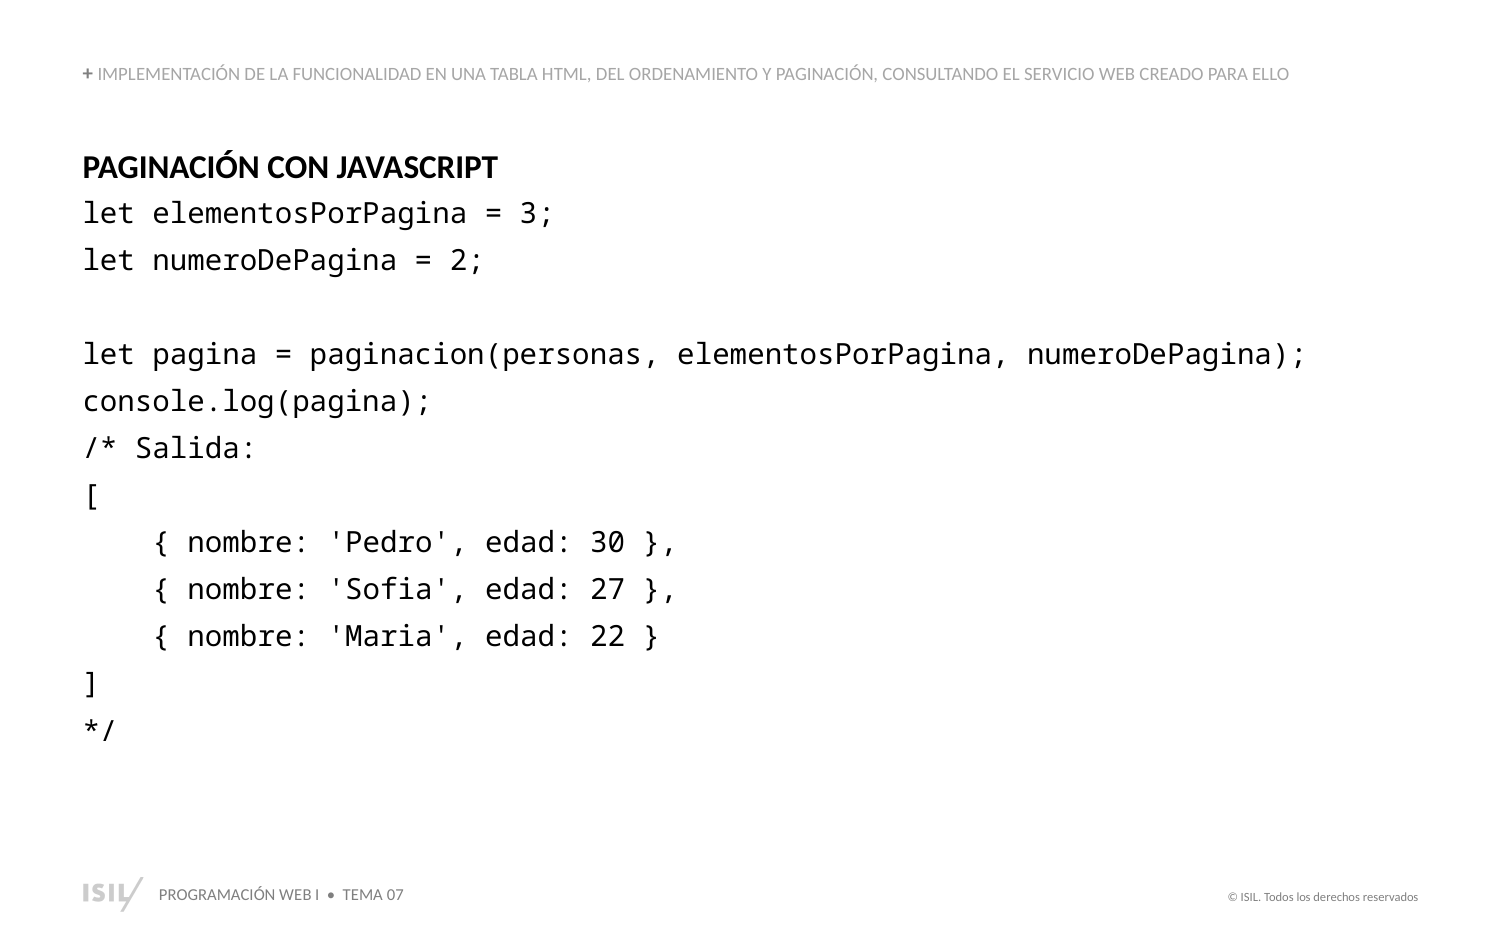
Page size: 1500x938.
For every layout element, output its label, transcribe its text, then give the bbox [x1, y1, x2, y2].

text_box + IMPLEMENTACIÓN DE LA FUNCIONALIDAD EN UNA TABLA HTML, DEL ORDENAMIENTO Y PAGINACIÓN, CONSULTANDO EL SERVICIO WEB CREADO PARA ELLO [82, 61, 1424, 85]
text_box PAGINACIÓN CON JAVASCRIPT let elementosPorPagina = 3; let numeroDePagina = 2; let pagina = paginacion(personas, elementosPorPagina, numeroDePagina); console.log(pagina); /* Salida: [ { nombre: 'Pedro', edad: 30 }, { nombre: 'Sofia', edad: 27 }, { nombre: 'Maria', edad: 22 } ] */ [82, 149, 1434, 748]
